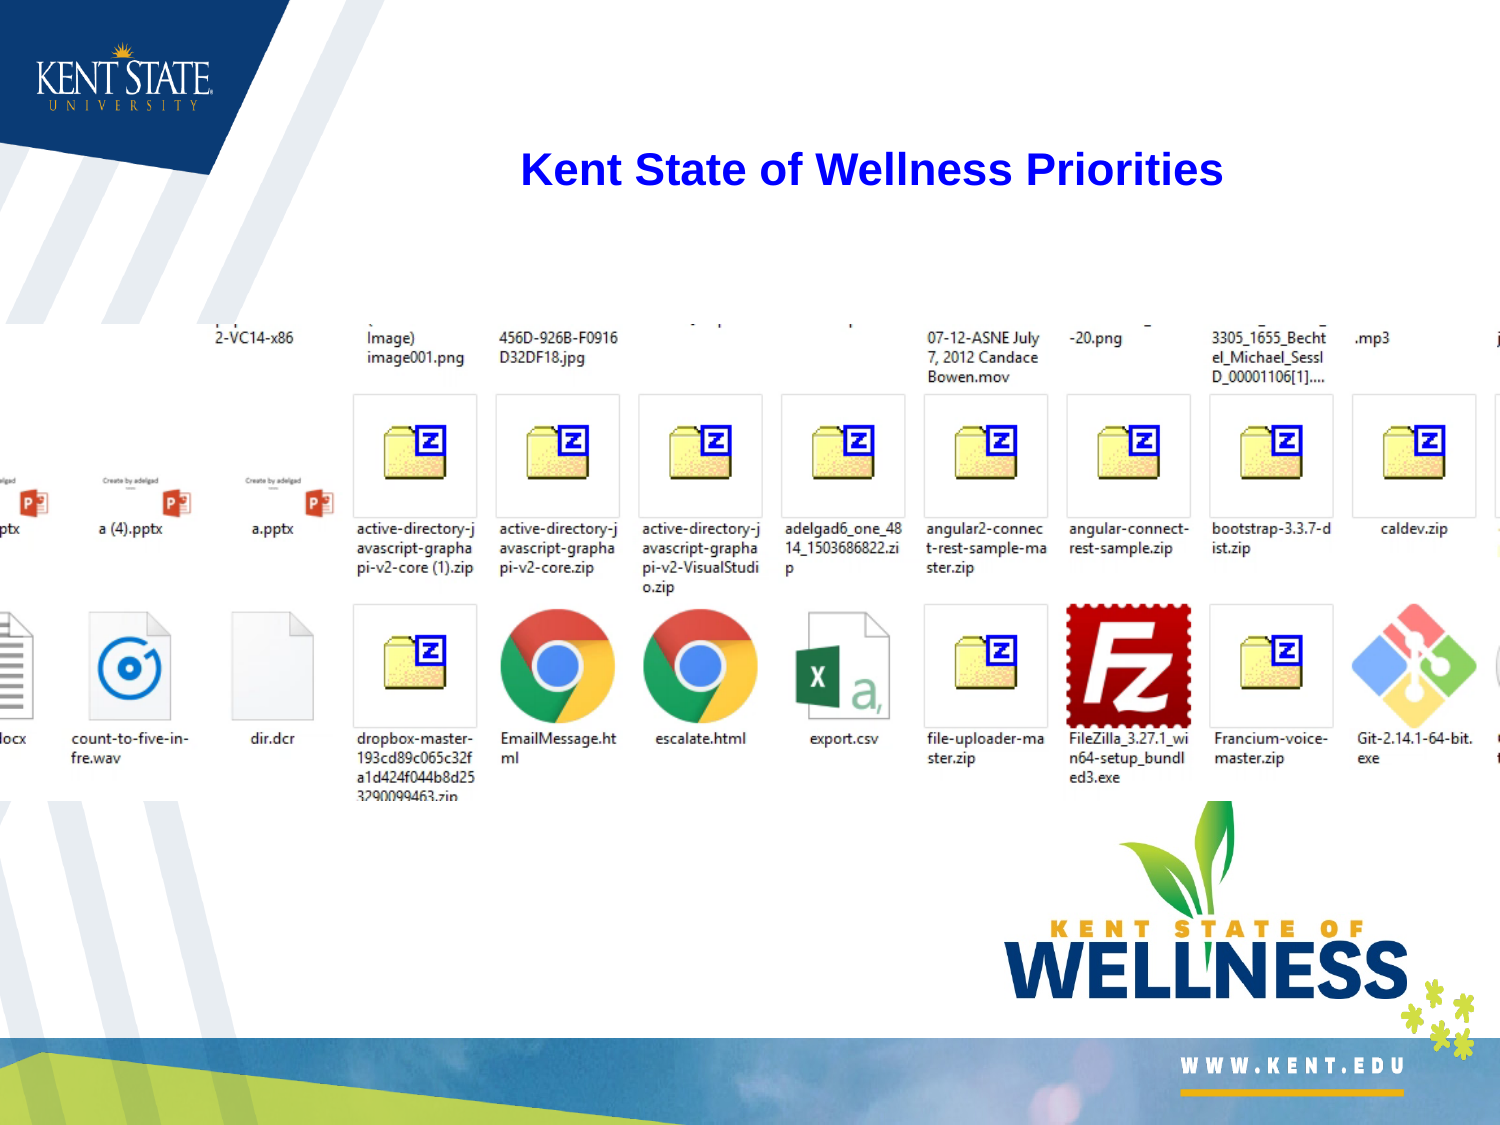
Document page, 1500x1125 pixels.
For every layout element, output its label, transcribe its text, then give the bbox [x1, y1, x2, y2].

picture [0, 0, 387, 323]
title Kent State of Wellness Priorities [348, 48, 1397, 294]
picture [0, 802, 1500, 1125]
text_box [0, 323, 1500, 802]
